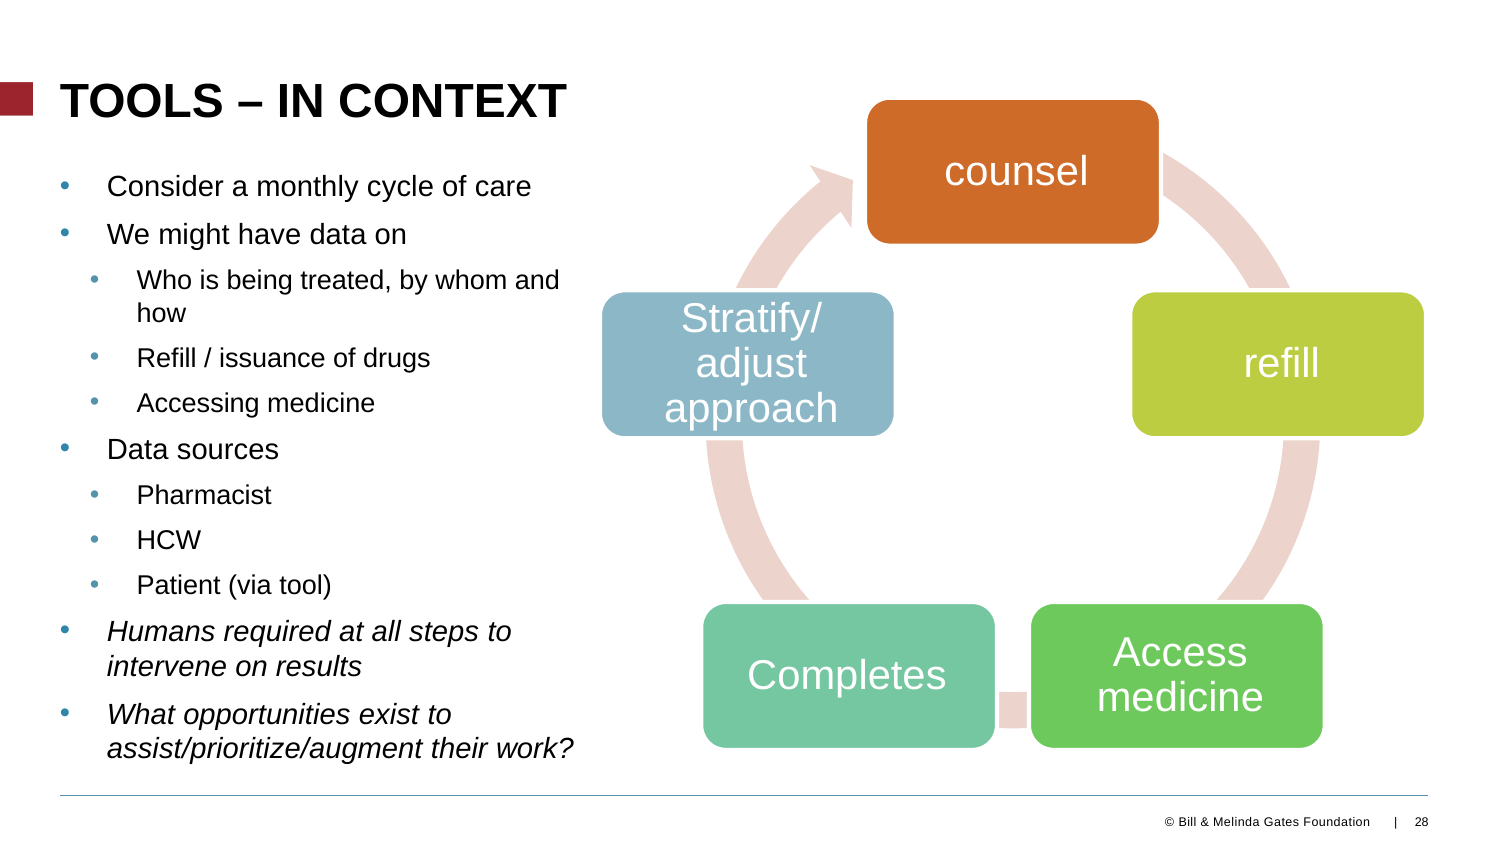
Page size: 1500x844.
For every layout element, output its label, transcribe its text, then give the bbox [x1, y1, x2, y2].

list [599, 79, 1427, 768]
slide_number 28 [1397, 803, 1429, 829]
list Consider a monthly cycle of care We might have data on Who is being treated, by whom and how Refill / issuance of drugs Accessing medicine Data sources Pharmacist HCW Patient (via tool) Humans required at all steps to intervene on results What opportunities exist to assist/prioritize/augment their work? [59, 186, 580, 724]
footer © Bill & Melinda Gates Foundation | [922, 803, 1397, 829]
title Tools – in context [59, 79, 580, 186]
